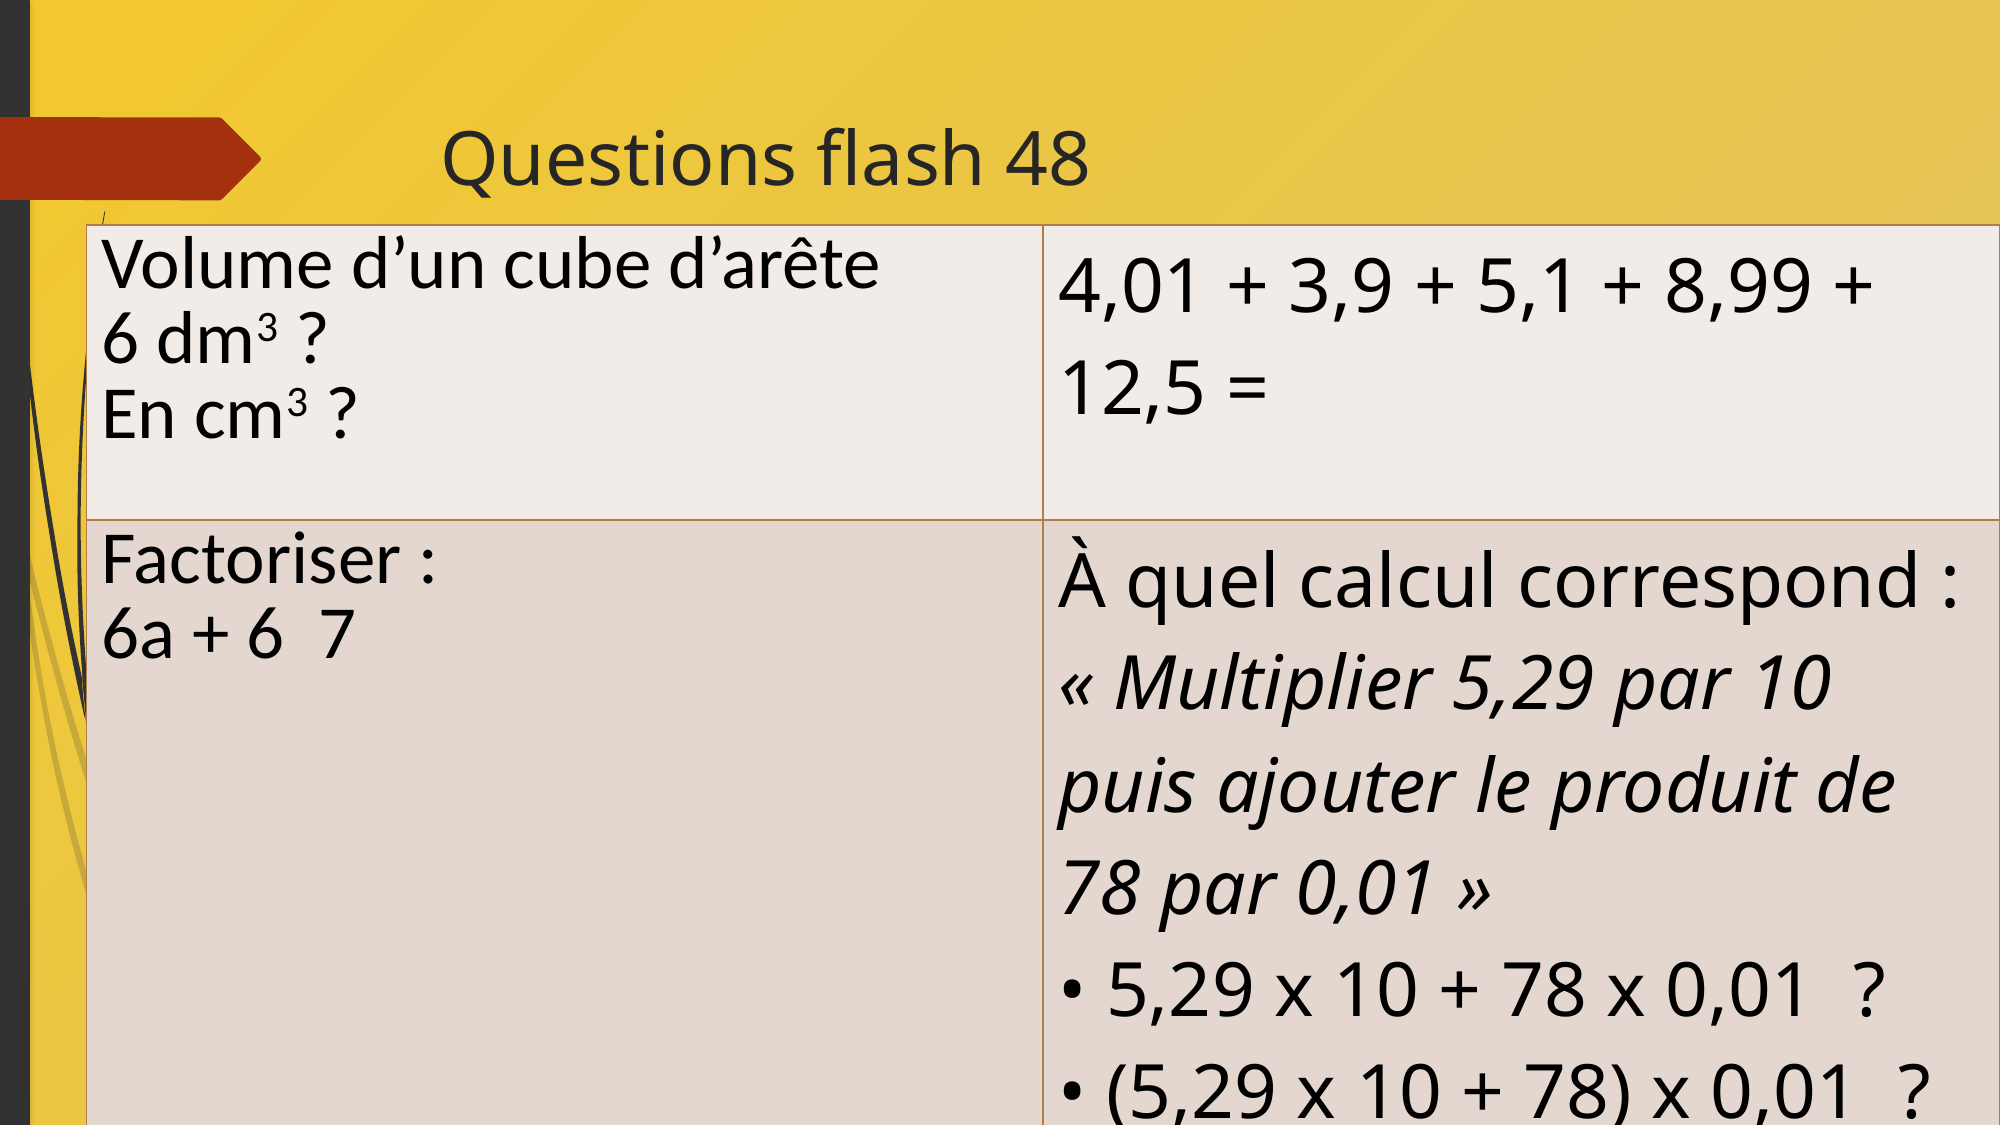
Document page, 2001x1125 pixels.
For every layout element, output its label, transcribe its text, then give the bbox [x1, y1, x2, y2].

title Questions flash 48 [425, 102, 1888, 224]
